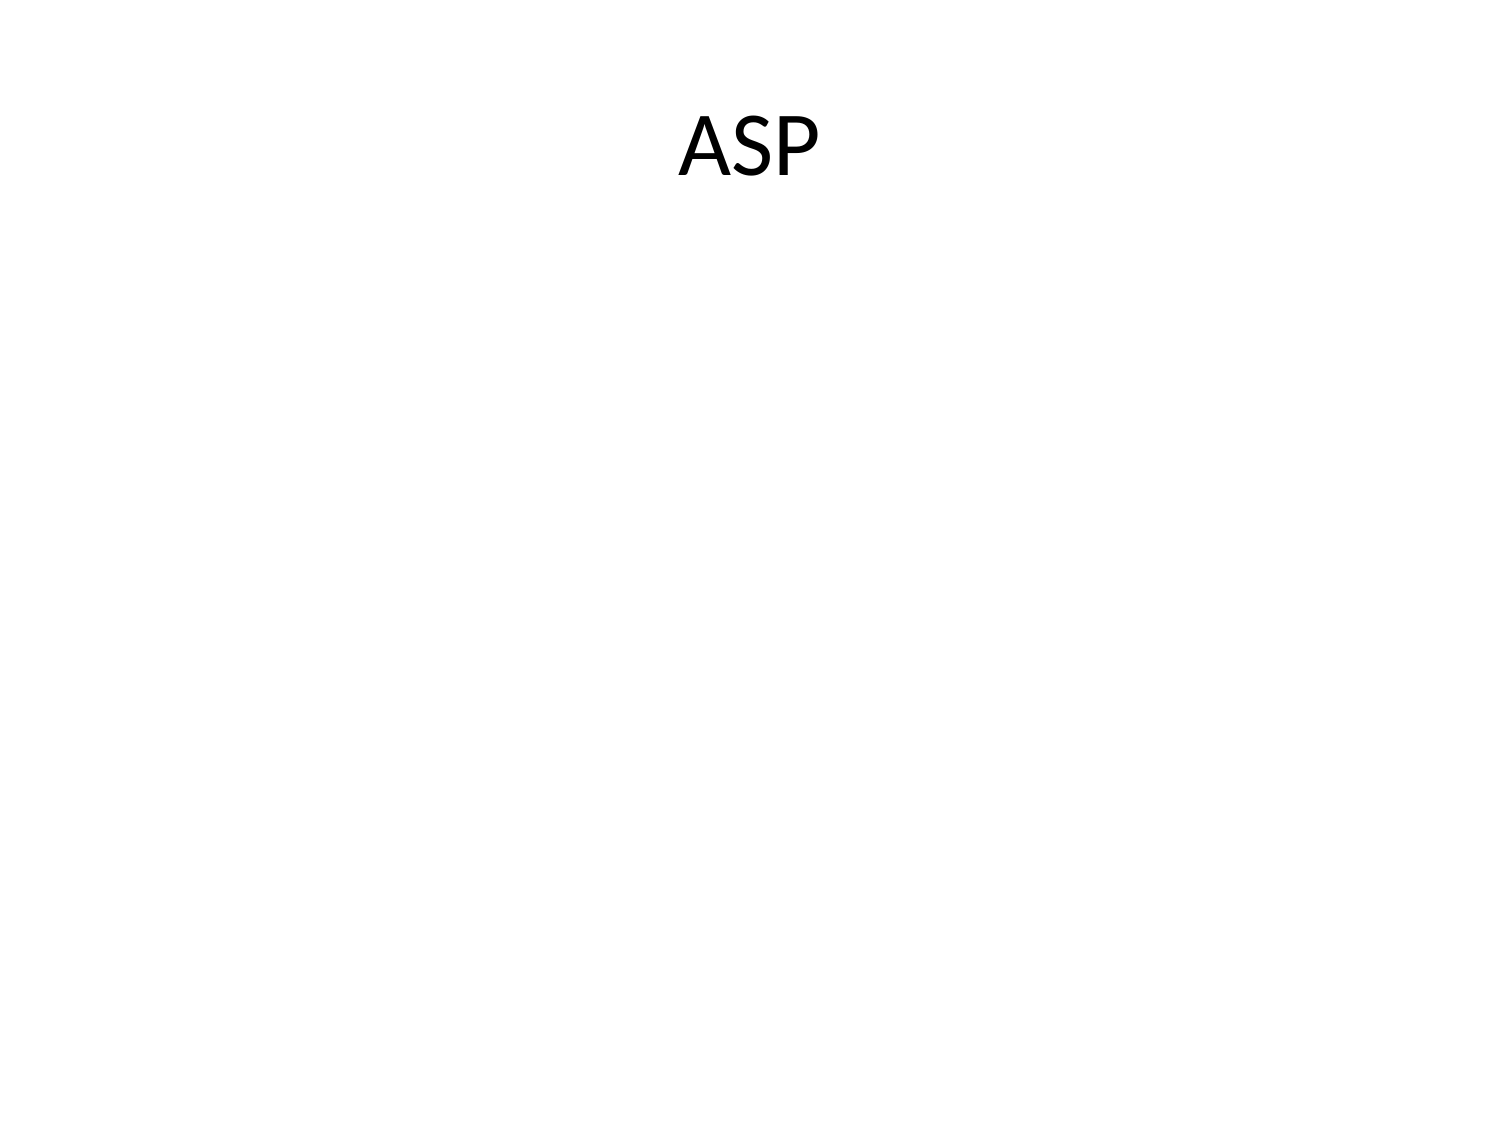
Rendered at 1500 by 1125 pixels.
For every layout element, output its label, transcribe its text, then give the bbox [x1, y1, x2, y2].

title ASP [75, 45, 1425, 233]
